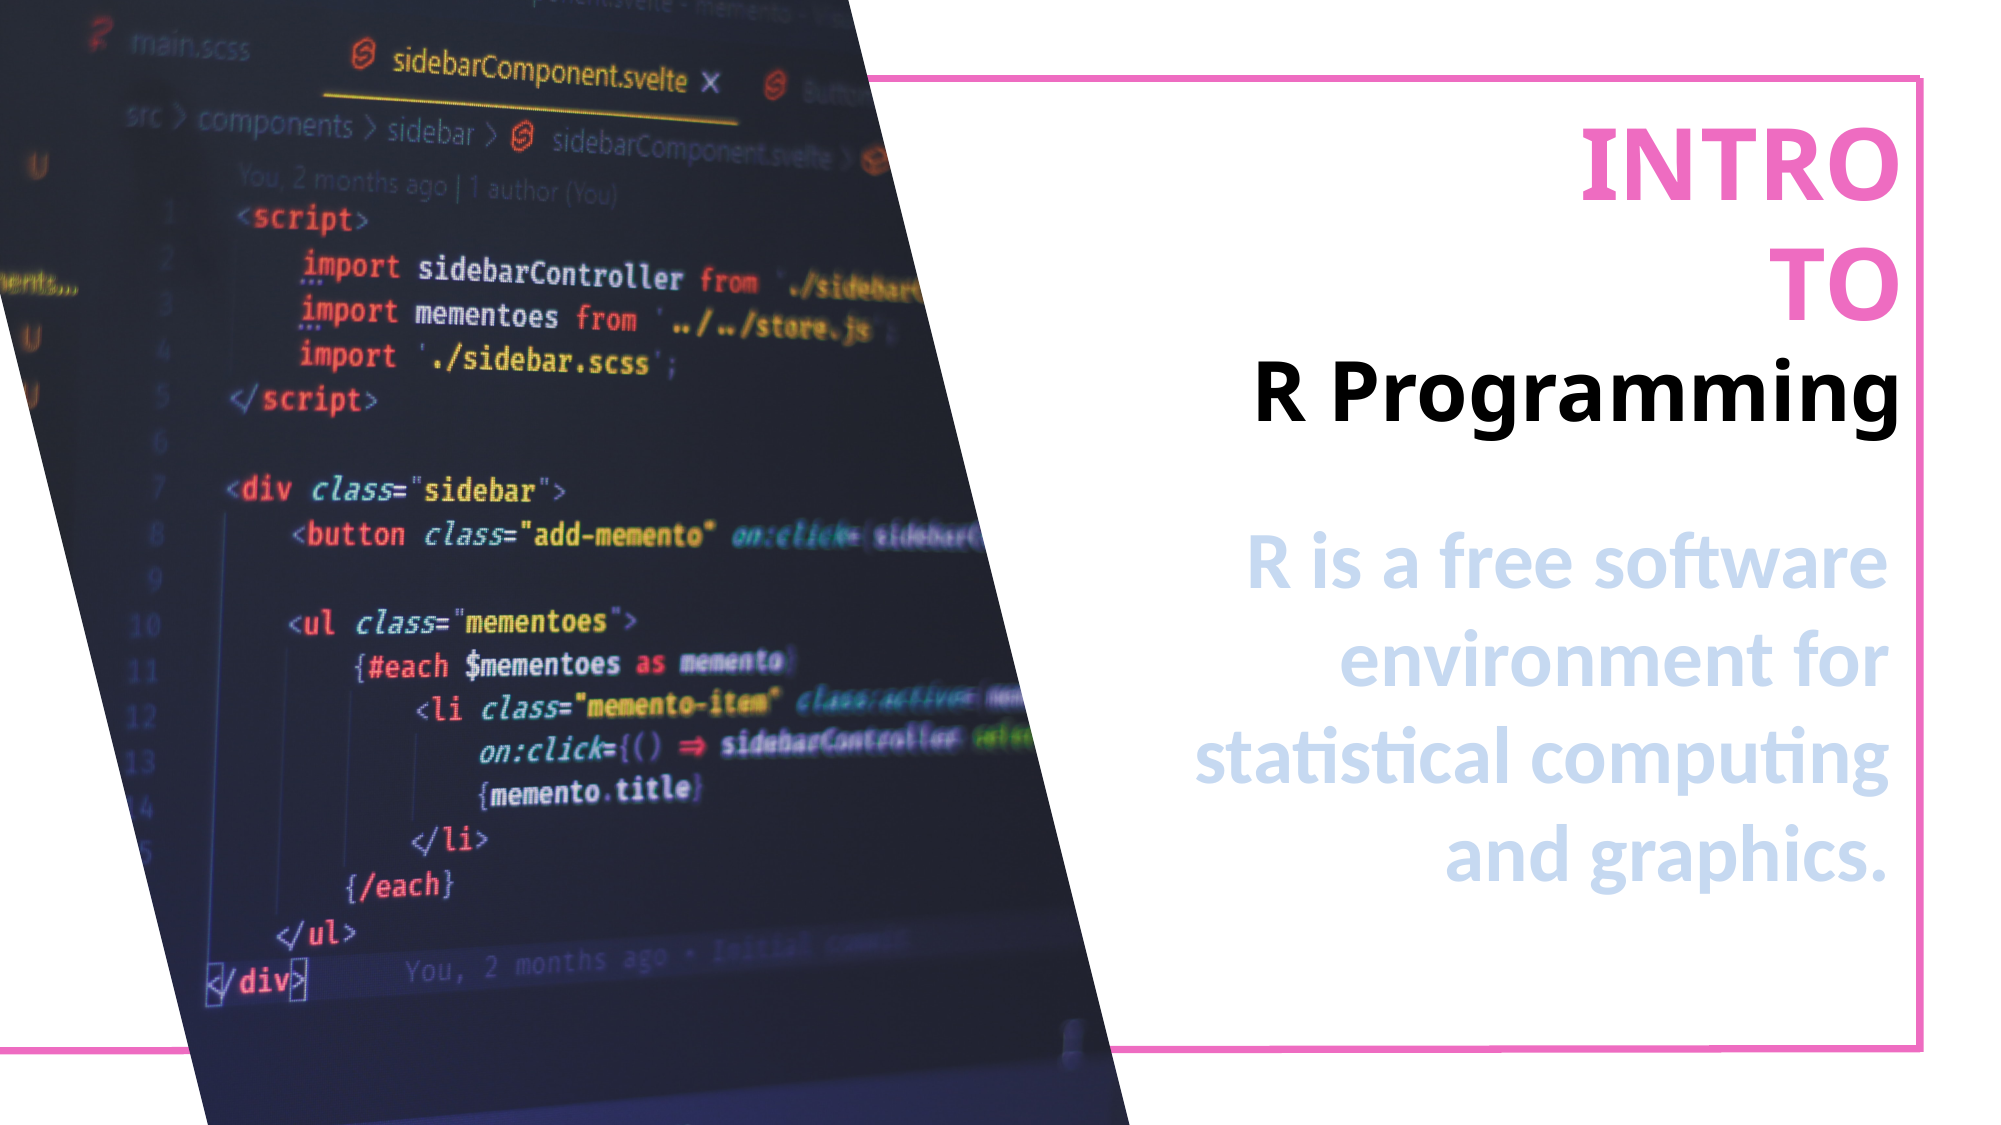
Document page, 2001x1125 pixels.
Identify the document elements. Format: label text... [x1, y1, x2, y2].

text_box R is a free software environment for statistical computing and graphics. [1151, 507, 1897, 898]
picture [0, 0, 1130, 1125]
text_box INTRO TO [1333, 93, 1919, 330]
text_box R Programming [1130, 330, 1919, 446]
